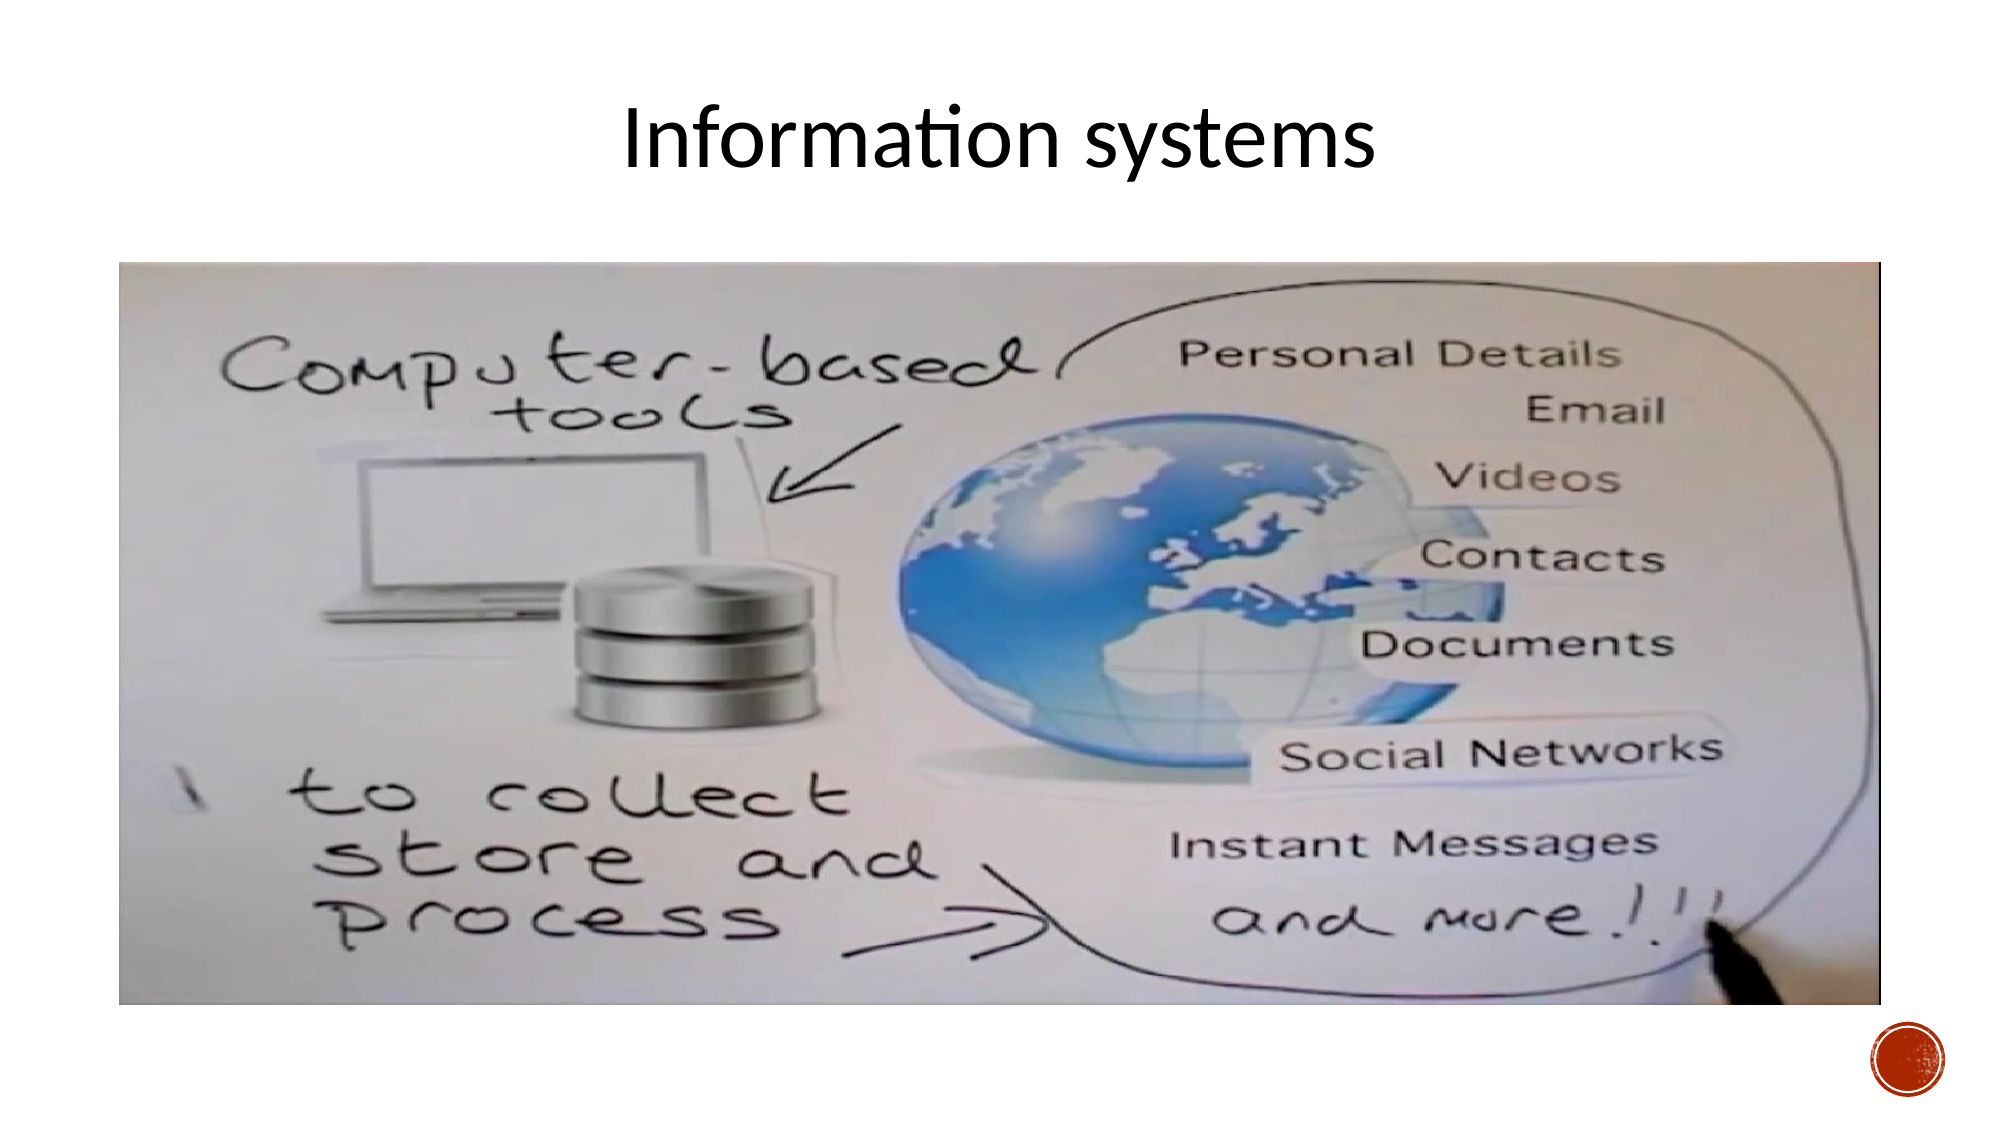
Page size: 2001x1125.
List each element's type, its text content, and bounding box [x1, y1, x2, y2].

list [119, 262, 1881, 1006]
picture [1870, 1021, 1946, 1097]
title Information systems [99, 37, 1900, 225]
